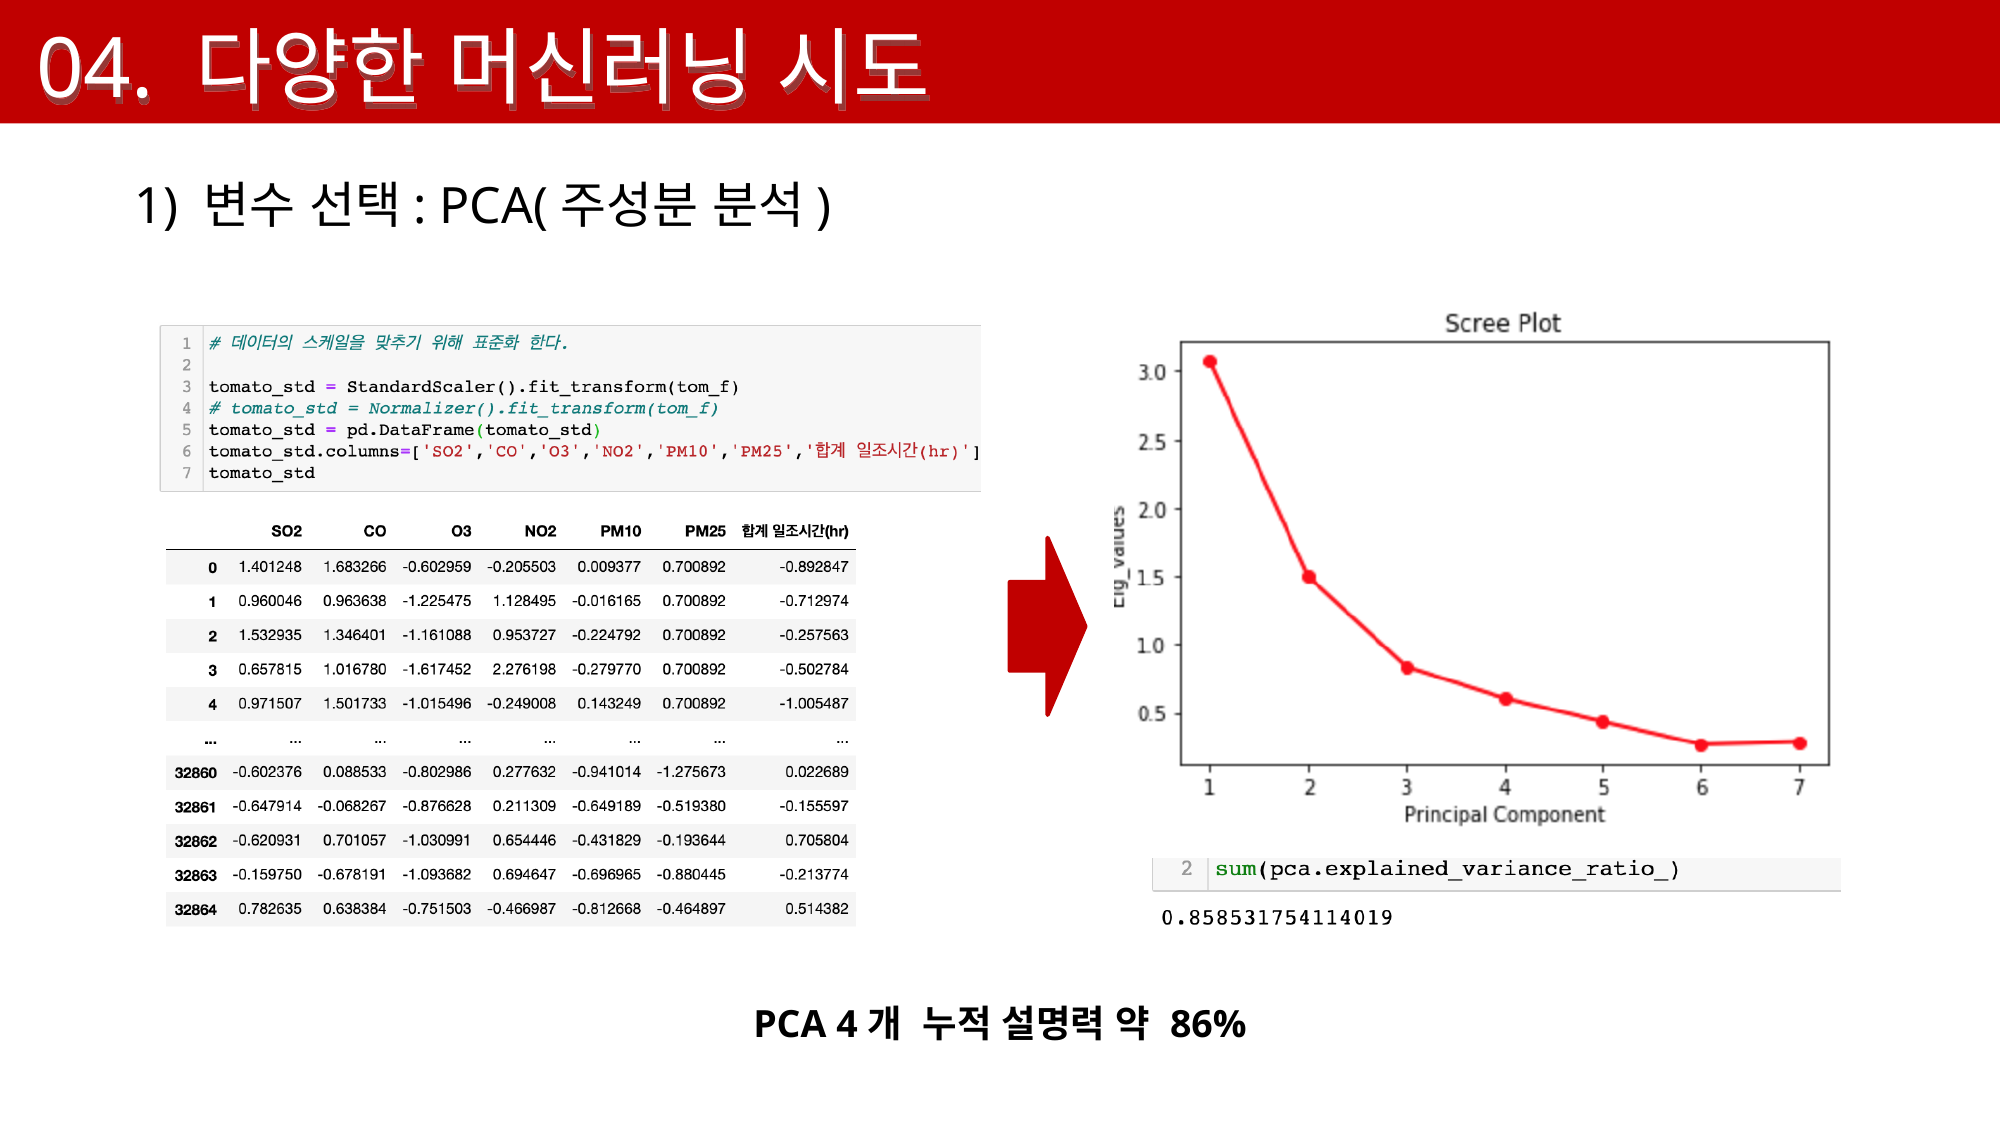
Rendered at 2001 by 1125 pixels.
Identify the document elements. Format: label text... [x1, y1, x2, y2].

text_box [1009, 302, 1842, 835]
text_box 1) 변수 선택: PCA(주성분 분석) [120, 166, 941, 241]
text_box 04. 다양한 머신러닝 시도 [0, 6, 1010, 122]
text_box PCA 4개 누적 설명력 약 86% [173, 970, 1827, 1053]
picture [1147, 858, 1842, 929]
text_box [0, 0, 2000, 125]
picture [158, 322, 982, 931]
